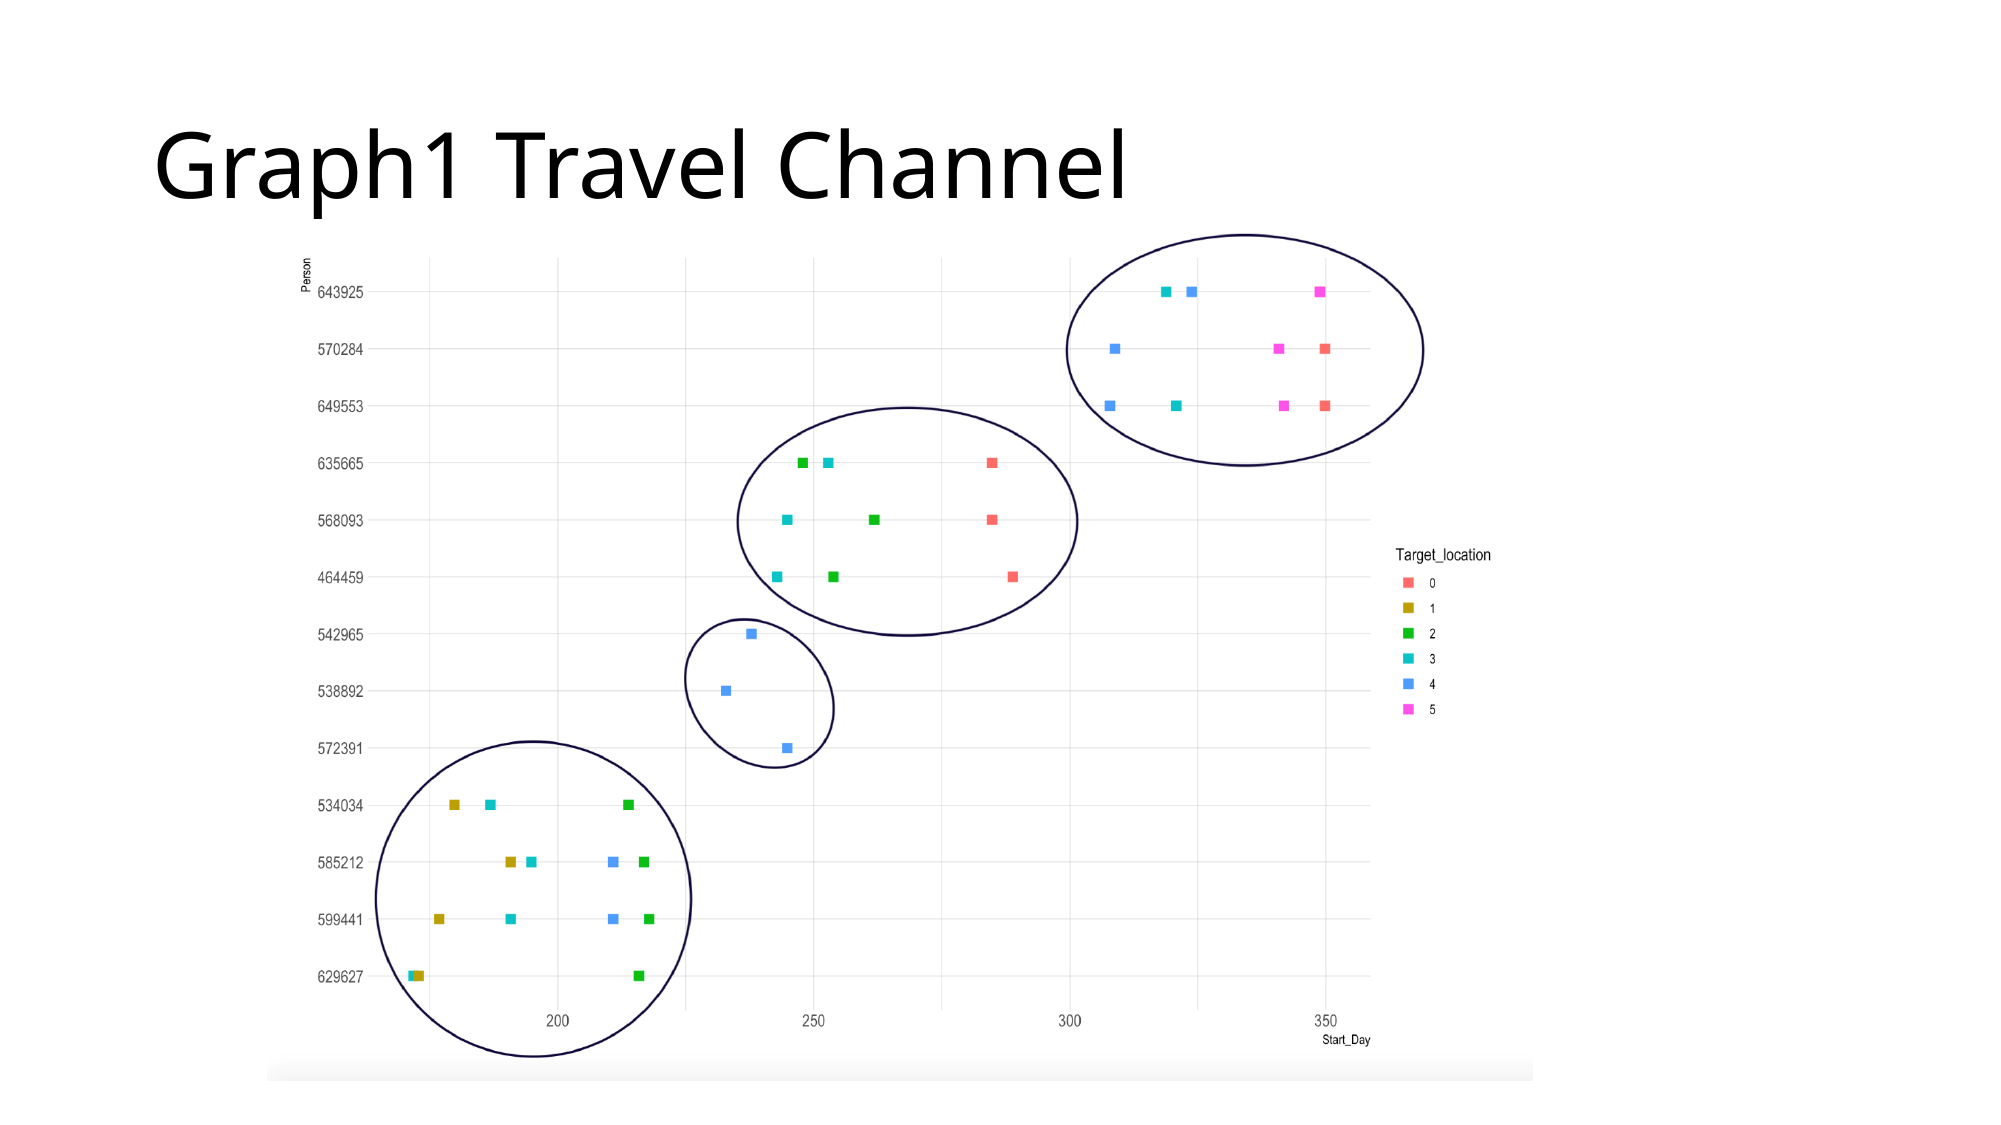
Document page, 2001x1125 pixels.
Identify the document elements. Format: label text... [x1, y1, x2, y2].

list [267, 219, 1533, 1081]
title Graph1 Travel Channel [137, 59, 1863, 278]
